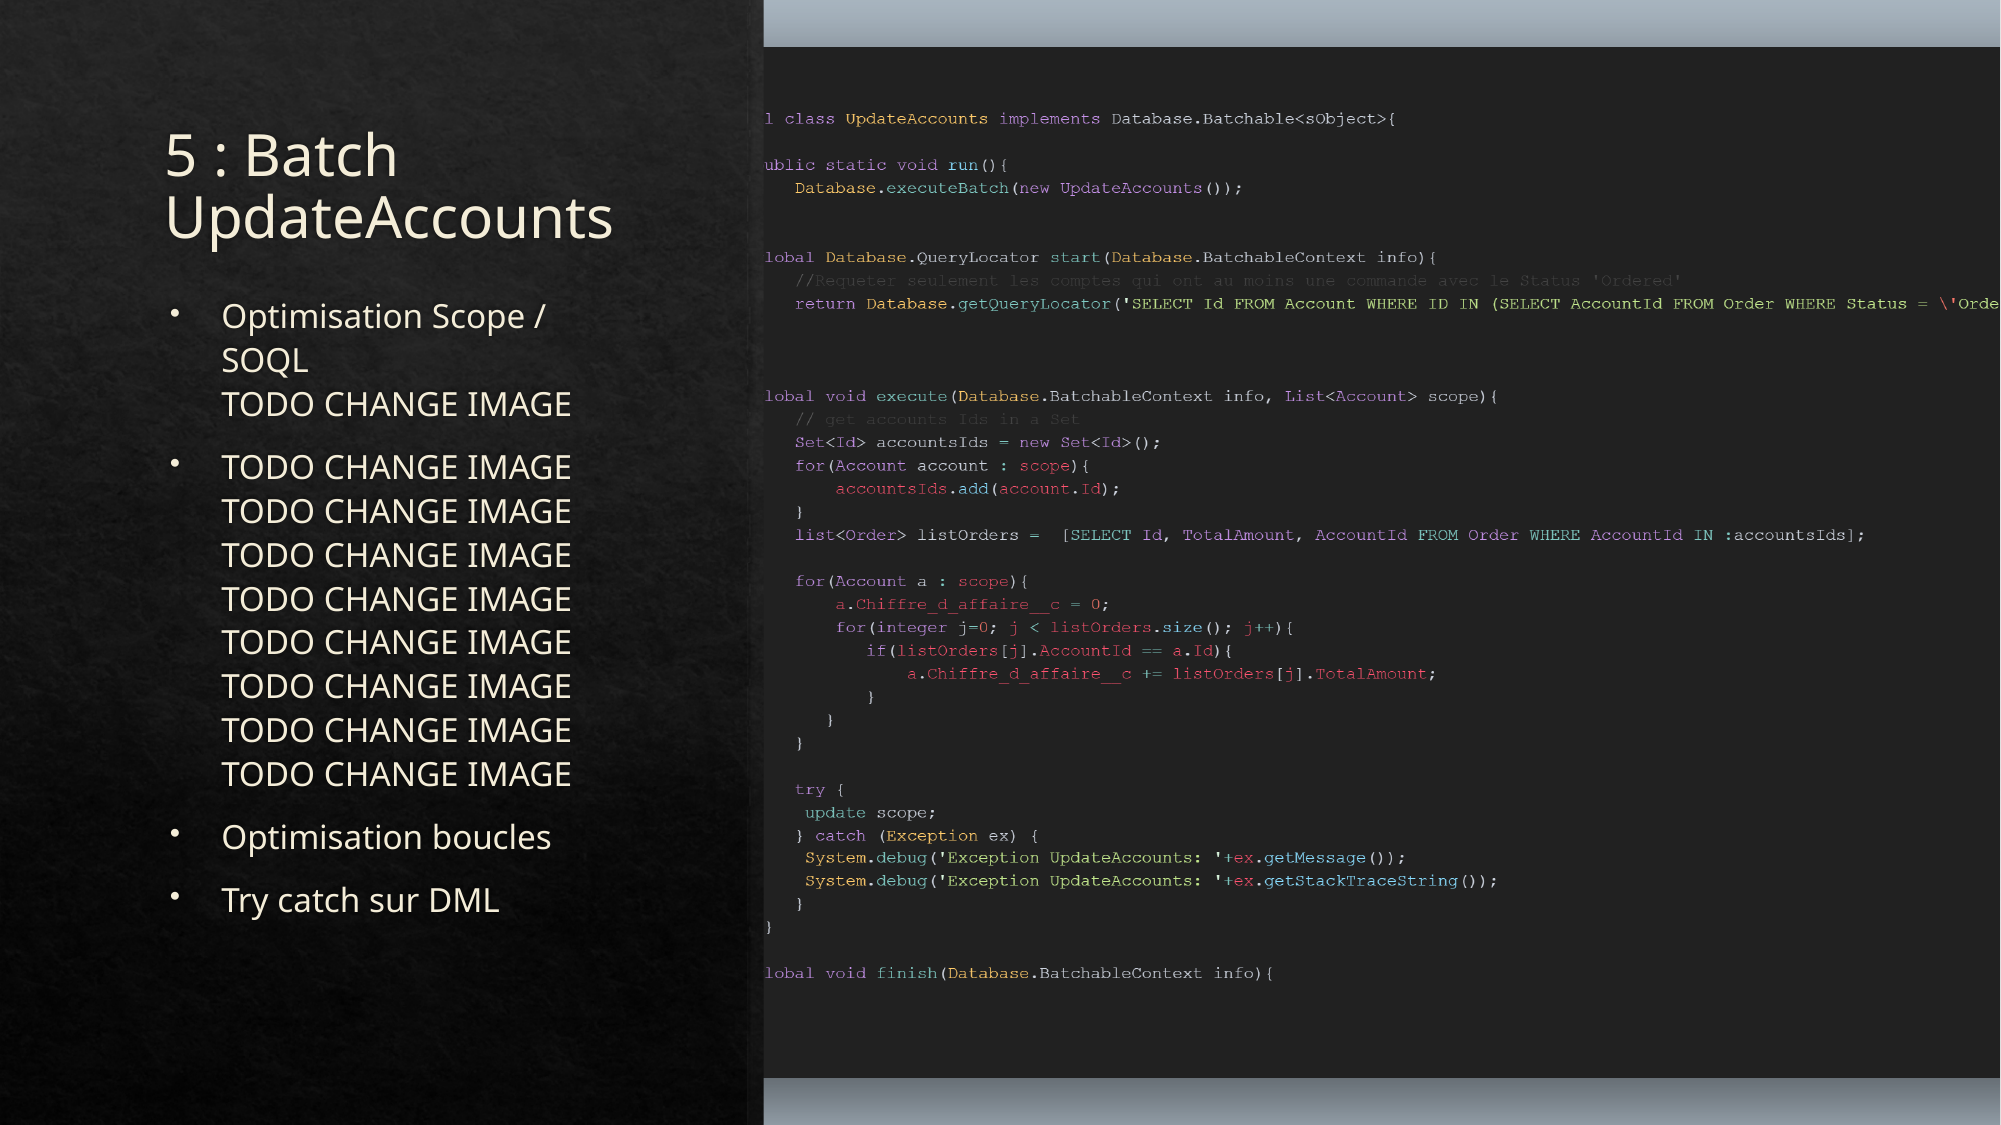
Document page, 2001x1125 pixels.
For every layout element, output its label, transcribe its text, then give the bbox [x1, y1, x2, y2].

title 5 : Batch UpdateAccounts [149, 99, 655, 260]
text_box [0, 0, 740, 1125]
list Optimisation Scope / SOQL TODO CHANGE IMAGE TODO CHANGE IMAGE TODO CHANGE IMAGE TODO CHANGE IMAGE TODO CHANGE IMAGE TODO CHANGE IMAGE TODO CHANGE IMAGE TODO CHANGE IMAGE TODO CHANGE IMAGE Optimisation boucles Try catch sur DML [149, 284, 655, 950]
picture [746, 0, 2000, 1125]
